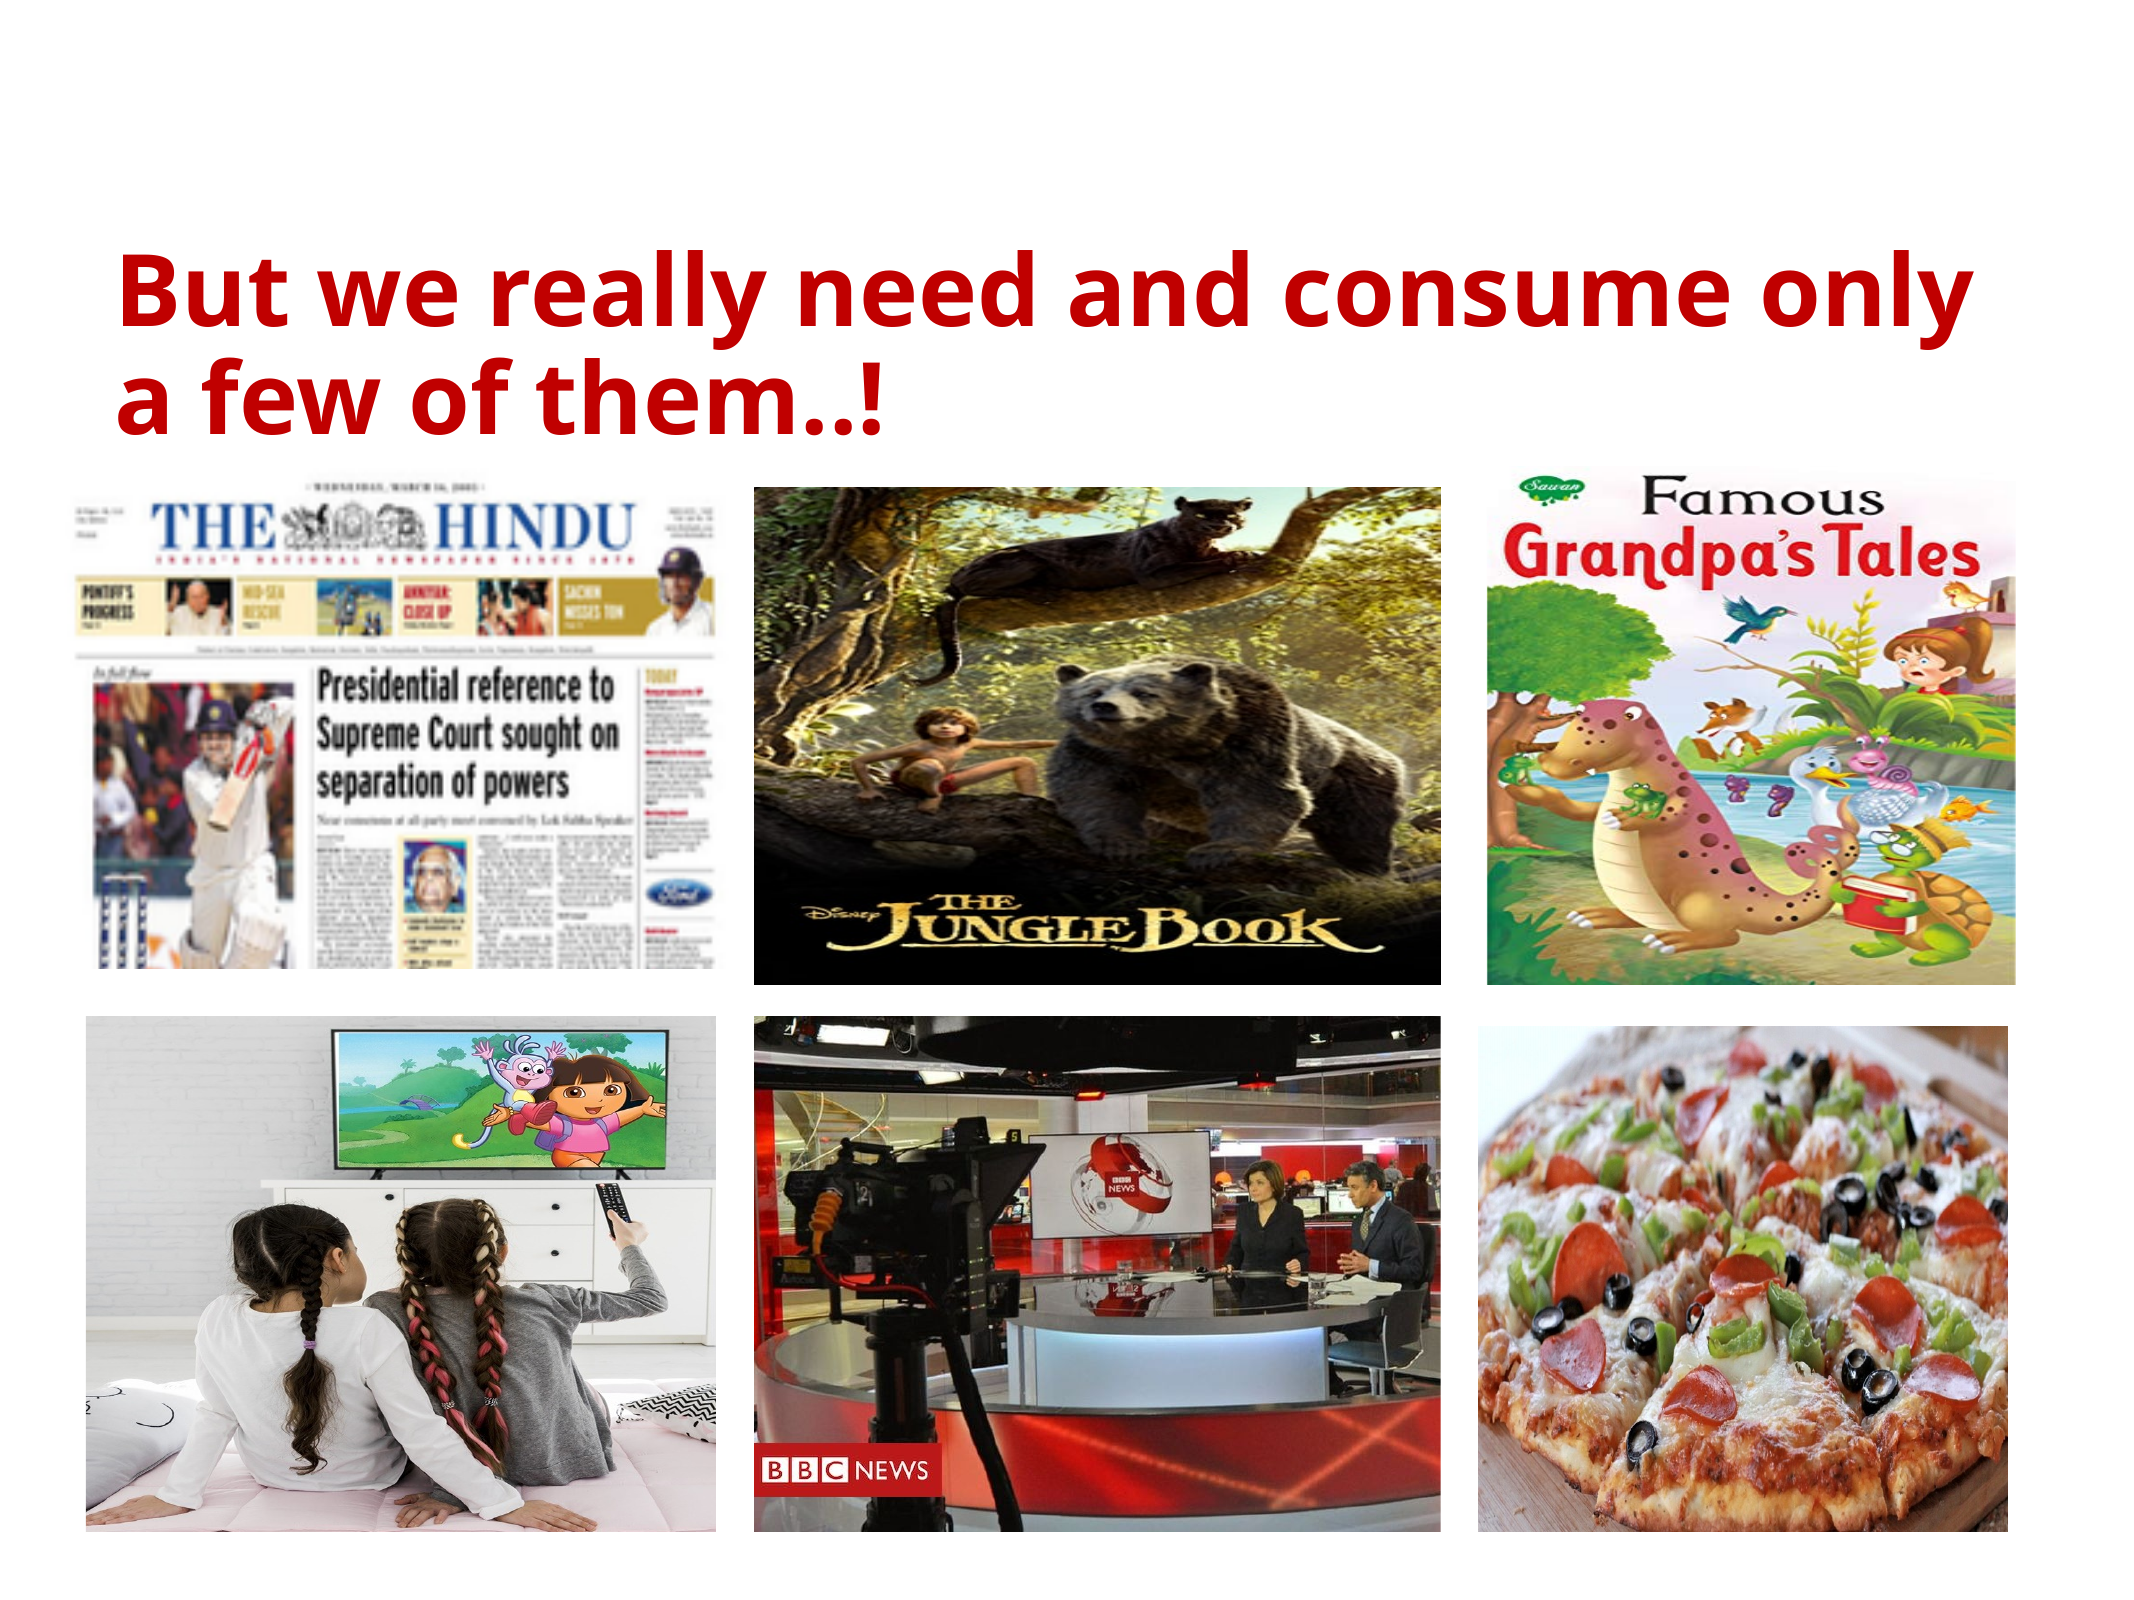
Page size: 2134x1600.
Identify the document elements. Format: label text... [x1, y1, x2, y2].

title But we really need and consume only a few of them..! [106, 215, 2069, 481]
picture [64, 461, 737, 969]
picture [1478, 1026, 2009, 1532]
picture [85, 1016, 717, 1532]
picture [753, 487, 1441, 985]
picture [1486, 466, 2016, 985]
picture [753, 1016, 1441, 1532]
